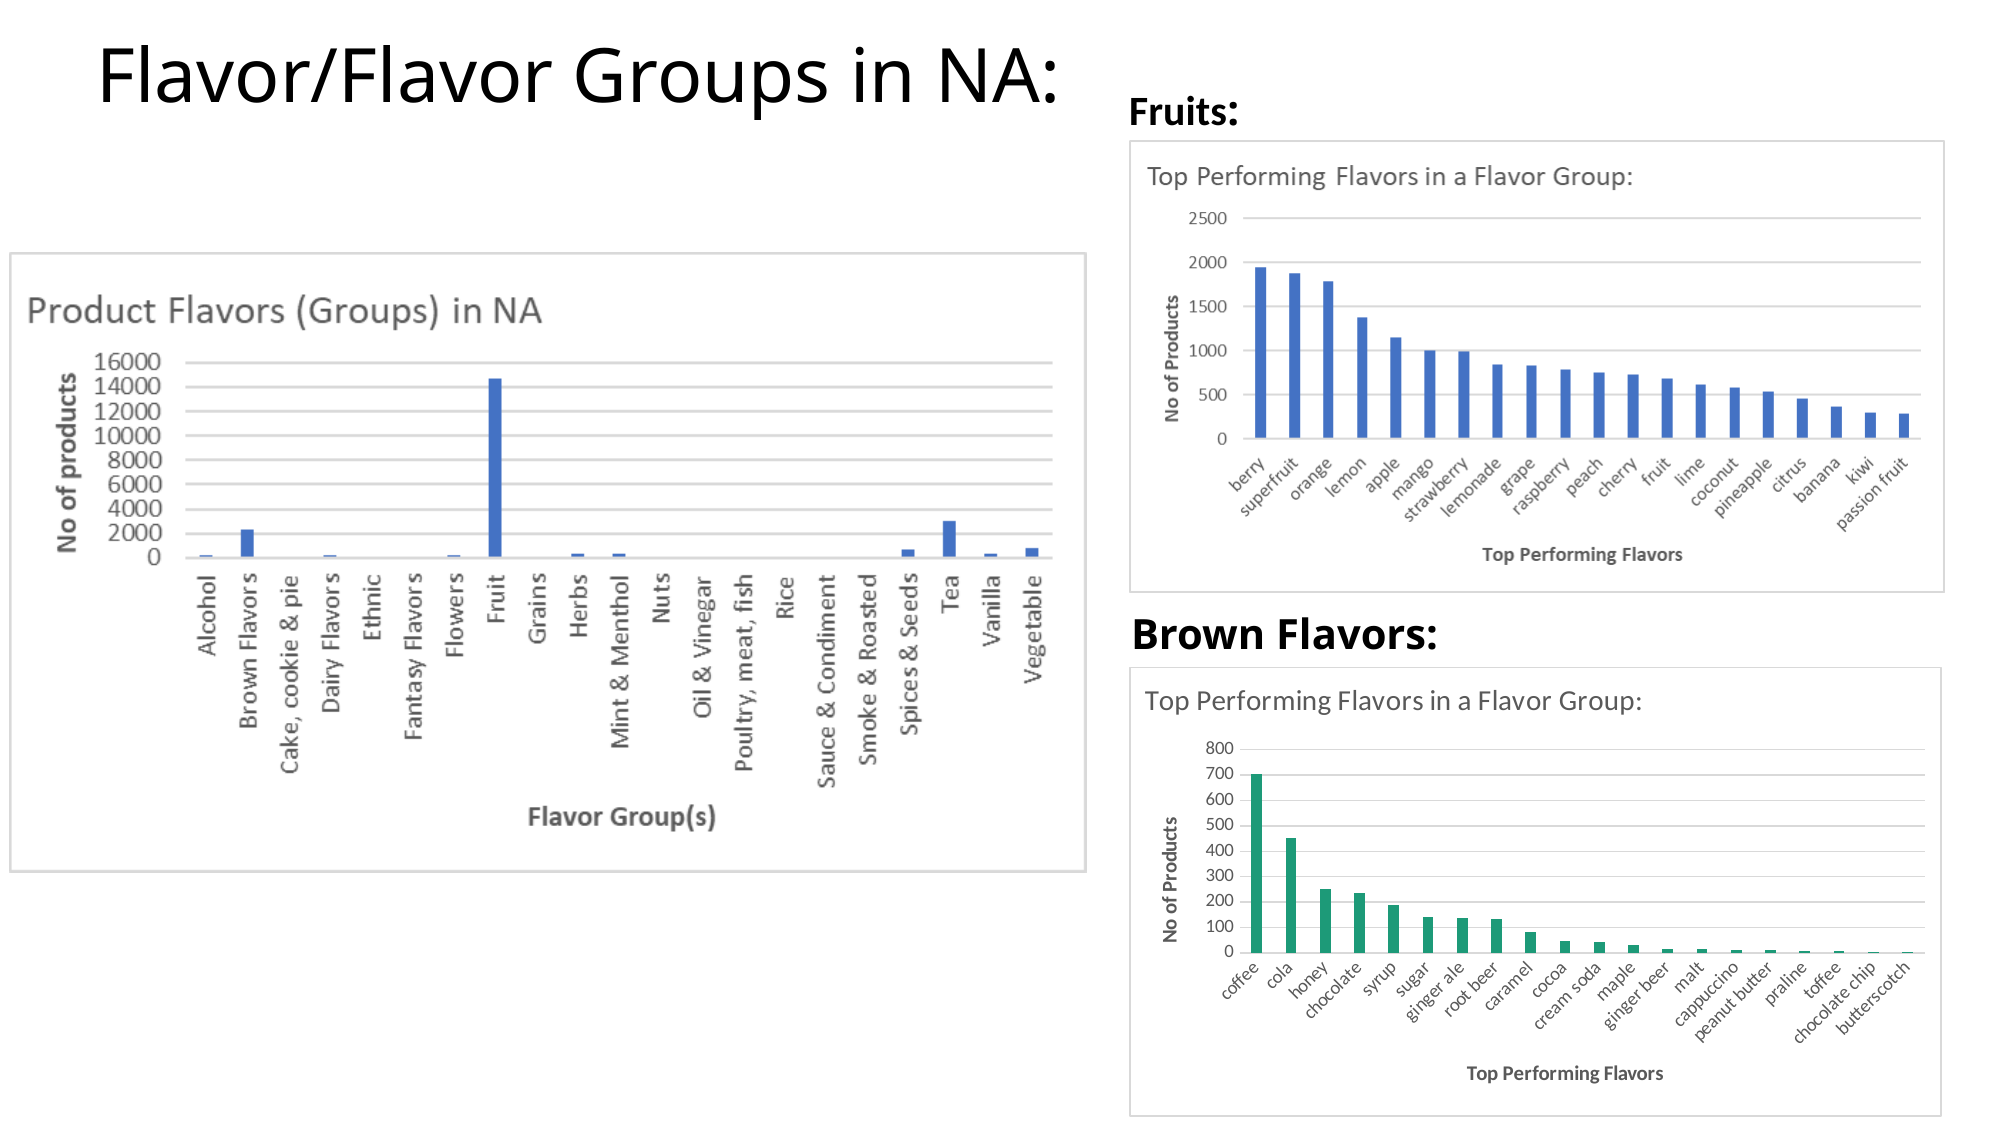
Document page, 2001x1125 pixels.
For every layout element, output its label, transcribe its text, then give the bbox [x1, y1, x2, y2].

chart [1129, 666, 1942, 1117]
text_box Fruits: [1129, 83, 1385, 134]
picture [9, 252, 1087, 873]
text_box Flavor/Flavor Groups in NA: [96, 27, 1458, 118]
text_box Brown Flavors: [1131, 607, 1447, 658]
picture [1129, 140, 1945, 593]
